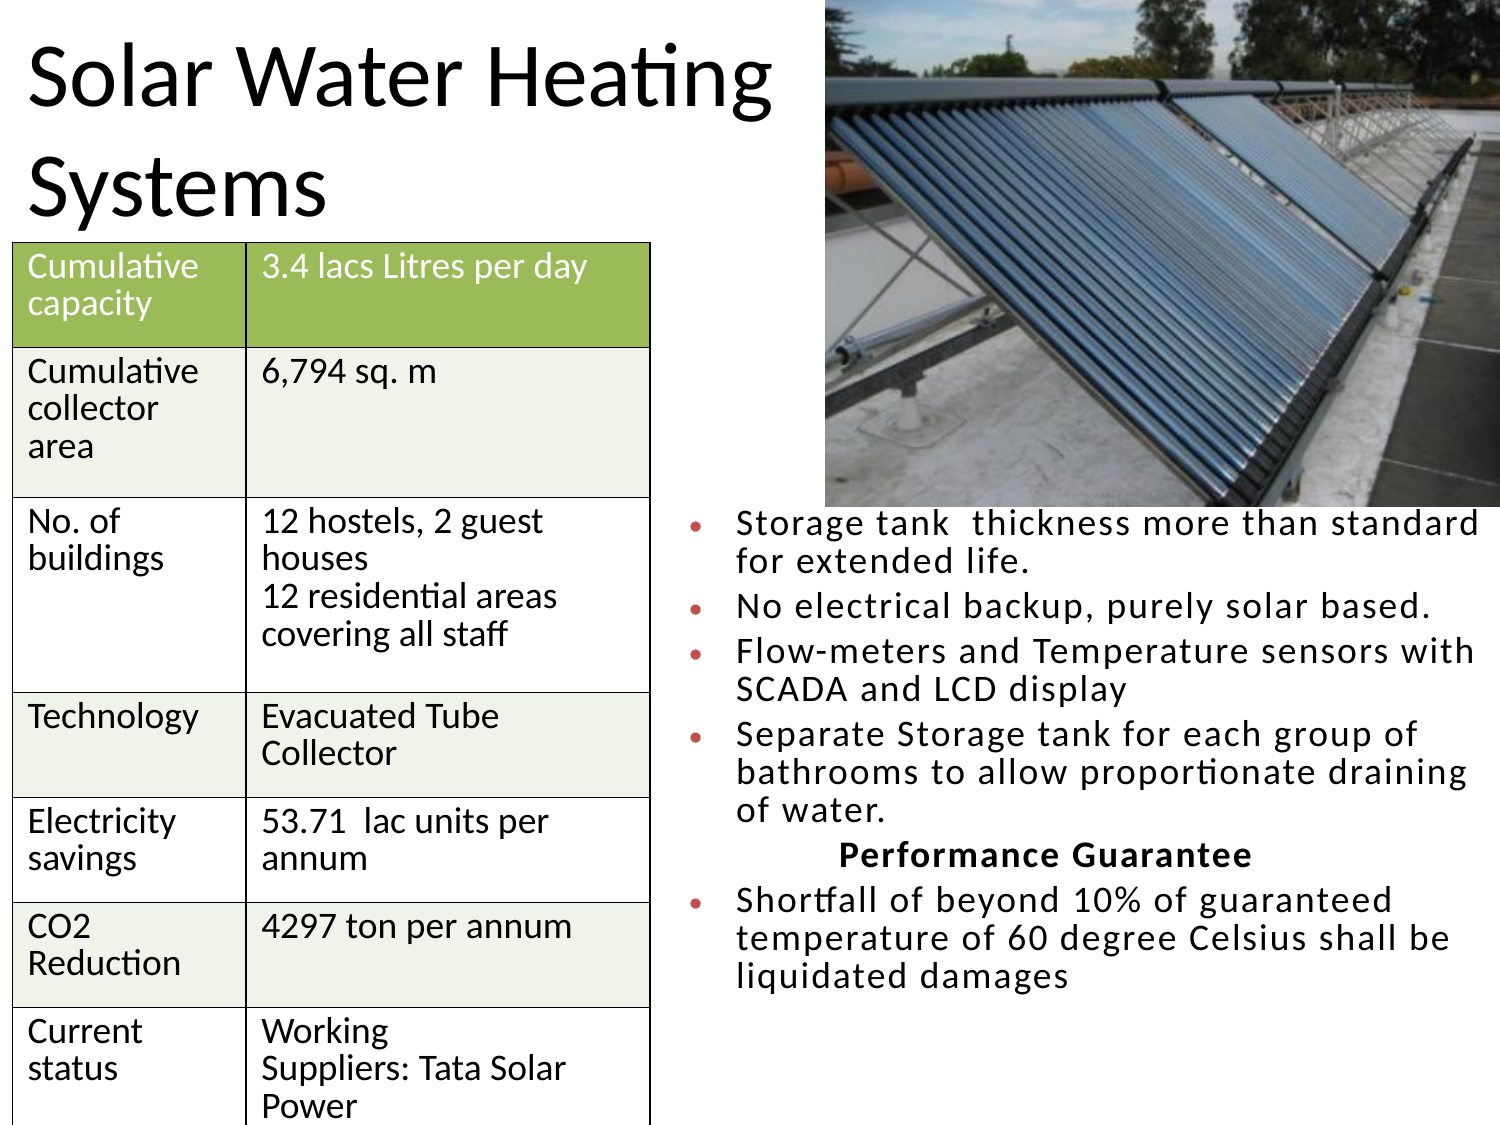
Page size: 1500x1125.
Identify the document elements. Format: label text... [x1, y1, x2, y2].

table_cell Technology [13, 693, 245, 797]
table_cell Electricity savings [13, 798, 245, 902]
text_box Storage tank thickness more than standard for extended life. No electrical backup, purely solar based. Flow-meters and Temperature sensors with SCADA and LCD display Separate Storage tank for each group of bathrooms to allow proportionate draining of water. Performance Guarantee Shortfall of beyond 10% of guaranteed temperature of 60 degree Celsius shall be liquidated damages [662, 500, 1500, 1125]
table_cell 53.71 lac units per annum [247, 798, 649, 902]
table_cell CO2 Reduction [13, 903, 245, 1007]
table_cell 6,794 sq. m [247, 348, 649, 497]
table_cell Current status [13, 1008, 245, 1125]
table_cell Cumulative collector area [13, 348, 245, 497]
table_cell No. of buildings [13, 498, 245, 692]
table_cell Evacuated Tube Collector [247, 693, 649, 797]
table_header 3.4 lacs Litres per day [247, 243, 649, 347]
table_cell 12 hostels, 2 guest houses 12 residential areas covering all staff [247, 498, 649, 692]
table_header Cumulative capacity [13, 243, 245, 347]
title Solar Water Heating Systems [12, 50, 819, 200]
table_cell 4297 ton per annum [247, 903, 649, 1007]
picture [824, 0, 1500, 507]
table_cell Working Suppliers: Tata Solar Power [247, 1008, 649, 1125]
